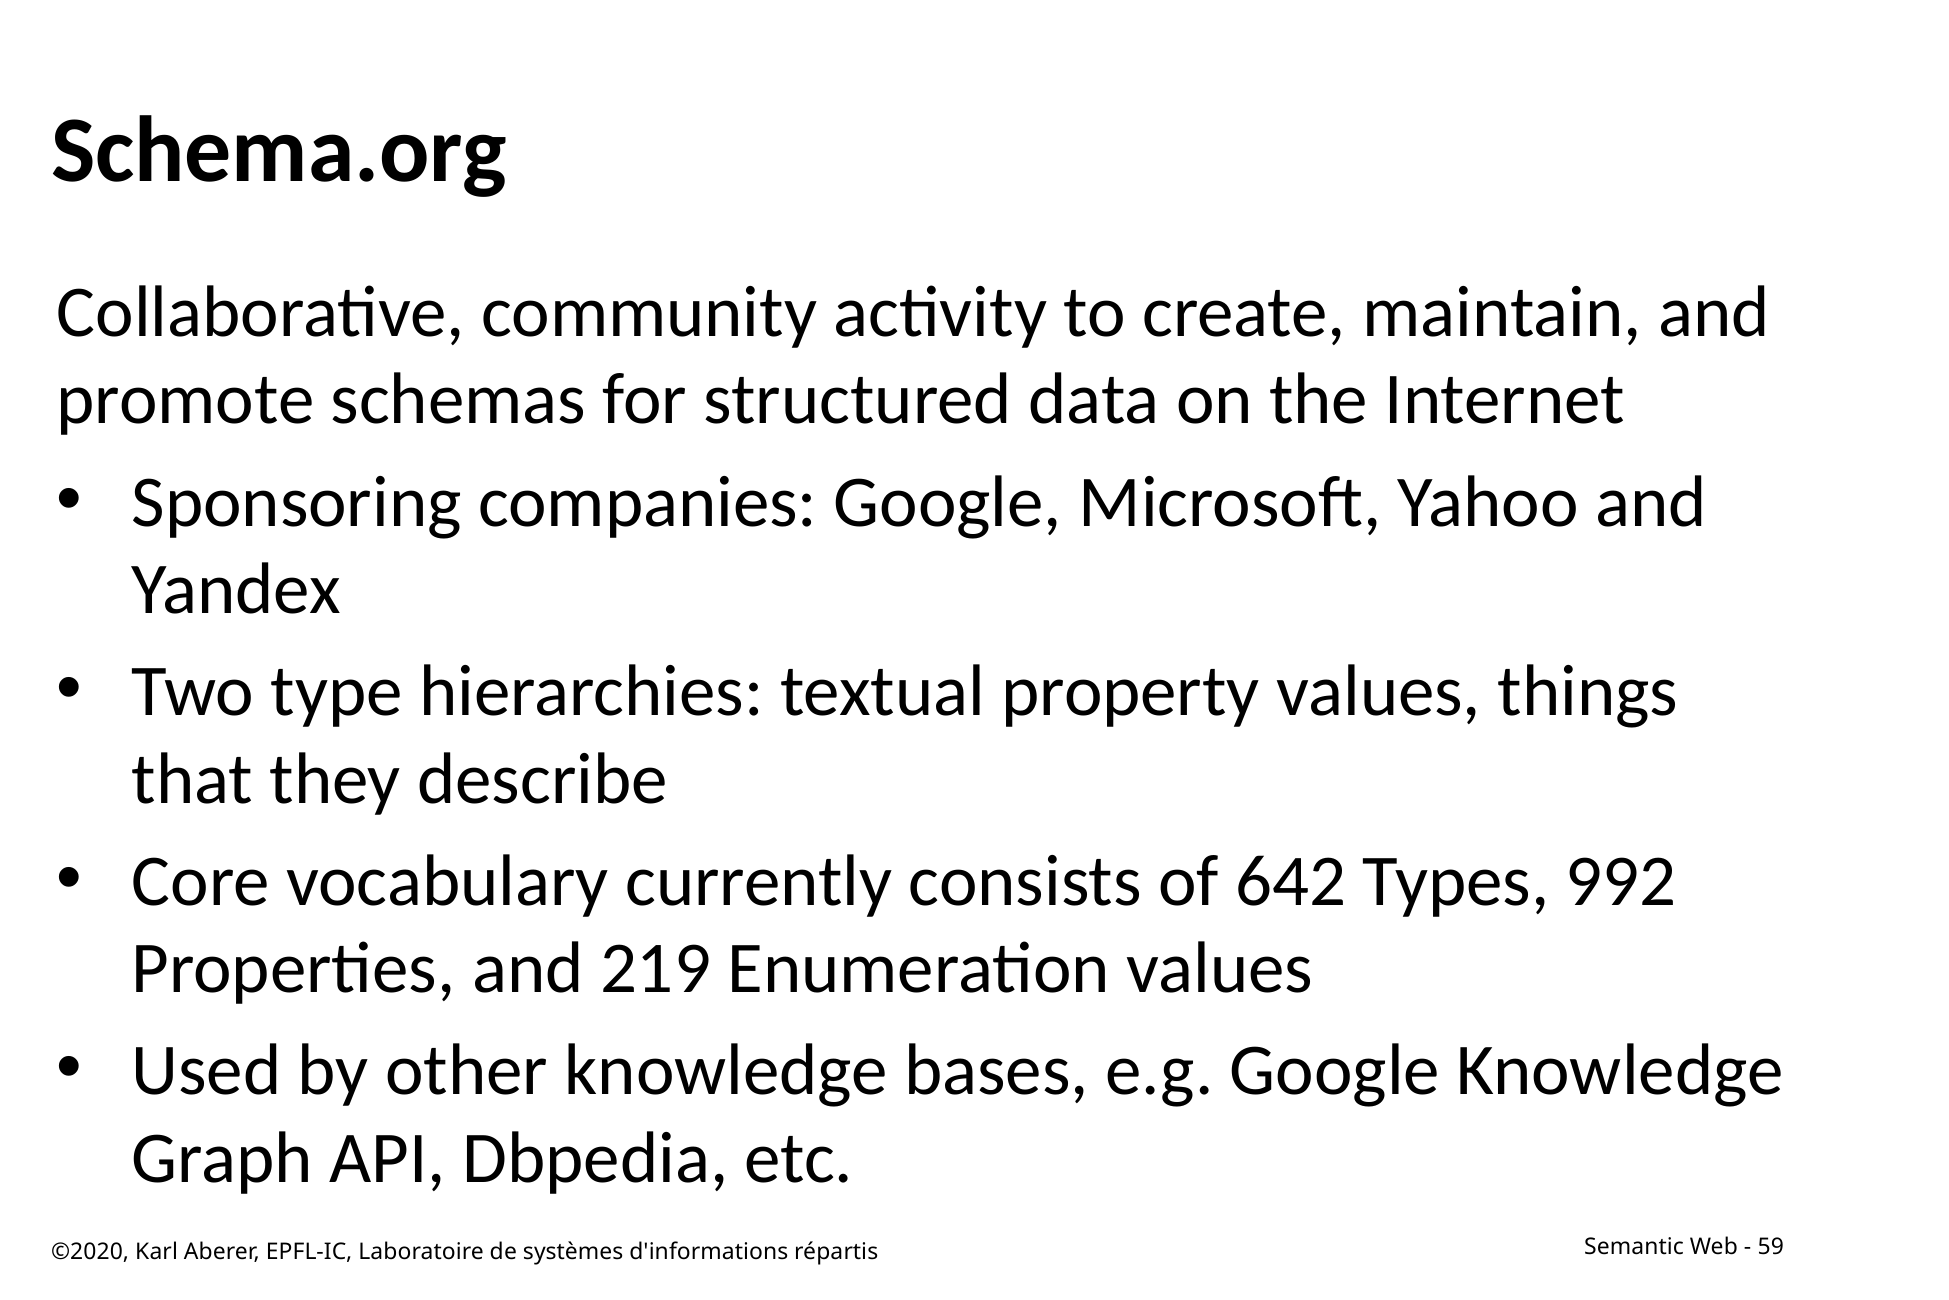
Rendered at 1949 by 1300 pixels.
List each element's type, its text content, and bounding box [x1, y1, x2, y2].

title Schema.org [32, 57, 1803, 232]
footer ©2020, Karl Aberer, EPFL-IC, Laboratoire de systèmes d'informations répartis [32, 1227, 1284, 1271]
list Collaborative, community activity to create, maintain, and promote schemas for structured data on the Internet Sponsoring companies: Google, Microsoft, Yahoo and Yandex Two type hierarchies: textual property values, things that they describe Core vocabulary currently consists of 642 Types, 992 Properties, and 219 Enumeration values Used by other knowledge bases, e.g. Google Knowledge Graph API, Dbpedia, etc. [37, 253, 1809, 1208]
